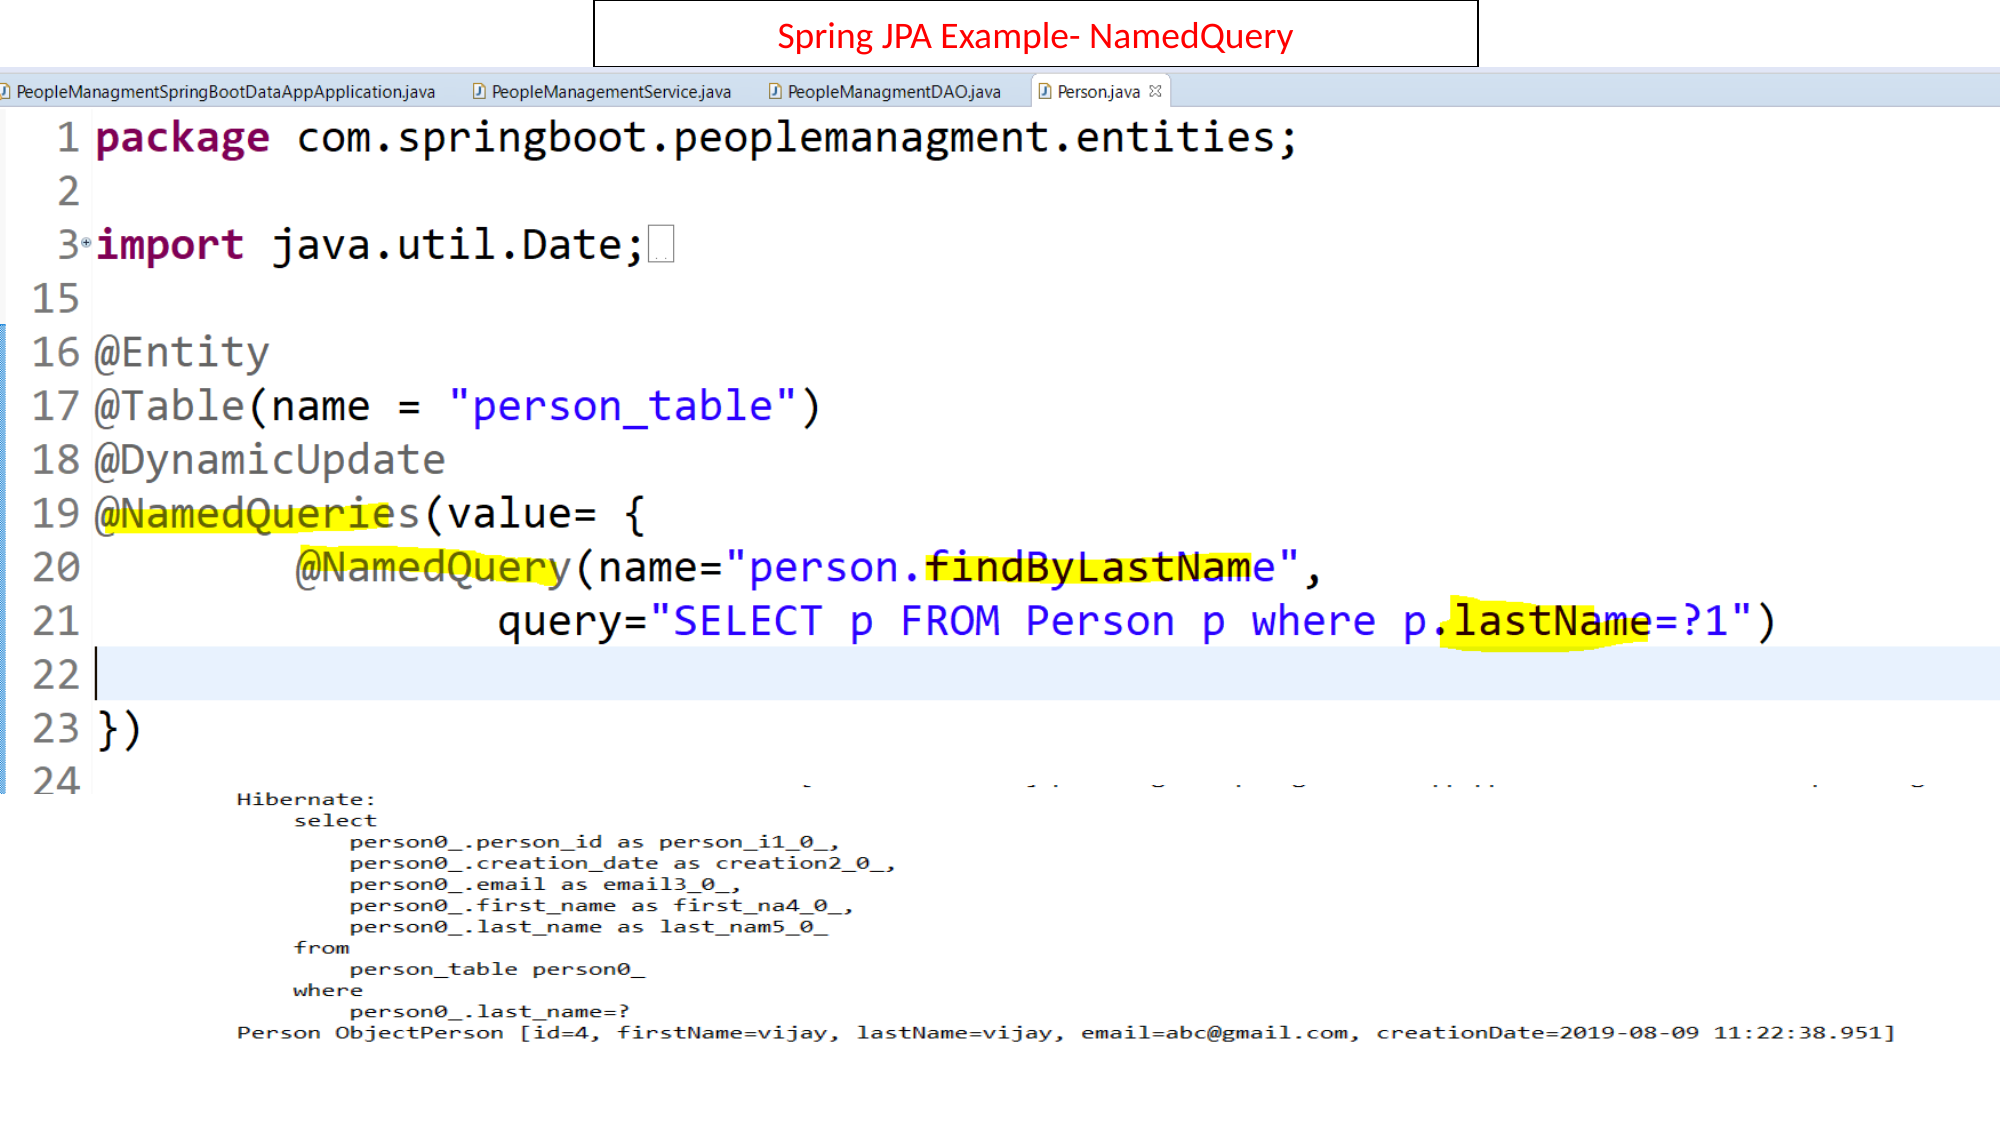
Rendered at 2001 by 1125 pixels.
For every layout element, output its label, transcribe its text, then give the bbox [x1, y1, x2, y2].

picture [0, 67, 2000, 1047]
text_box Spring JPA Example- NamedQuery [593, 0, 1479, 67]
